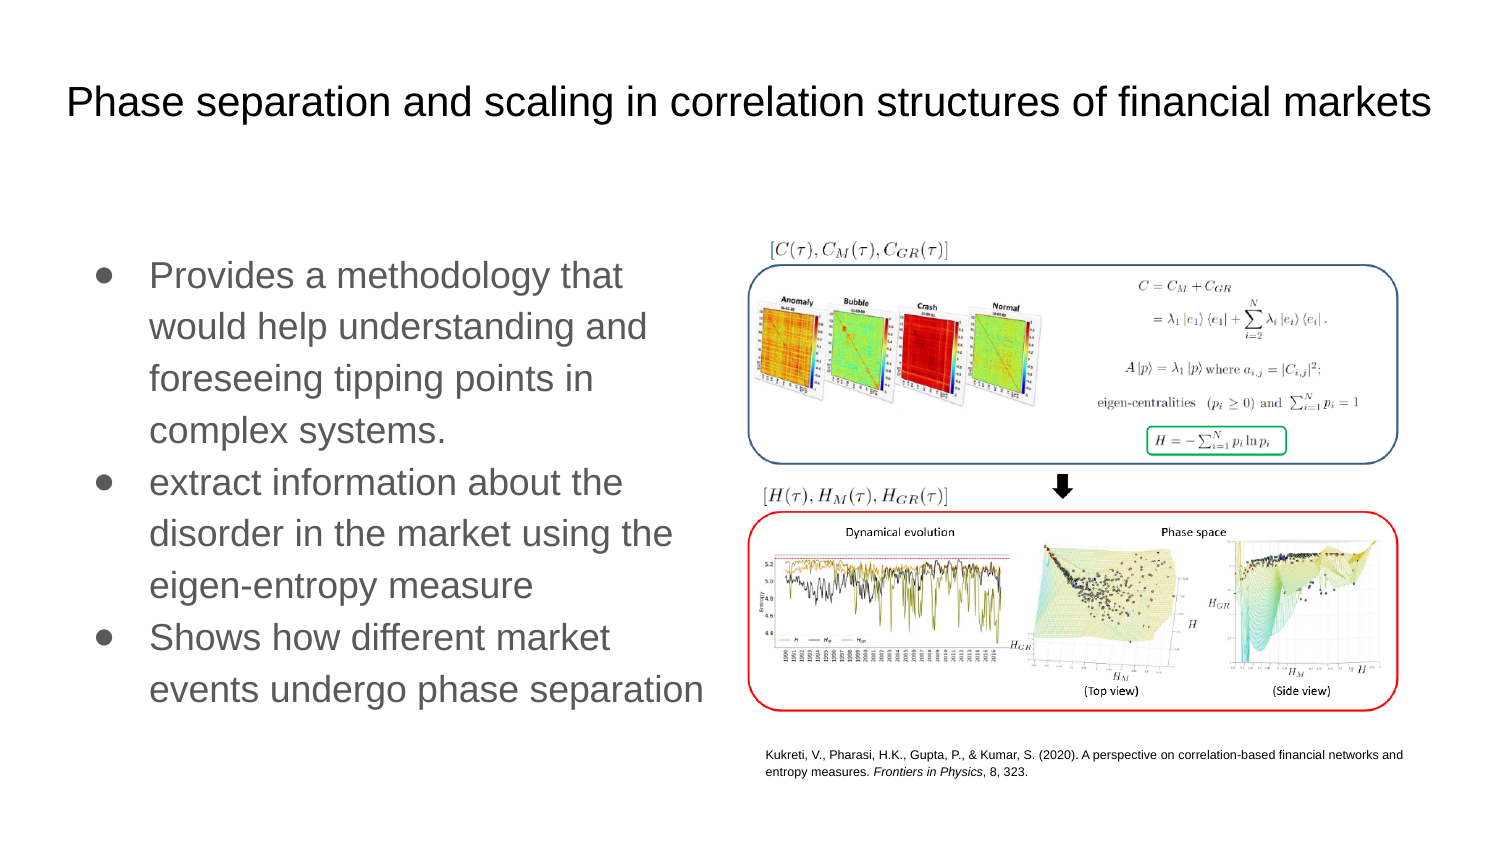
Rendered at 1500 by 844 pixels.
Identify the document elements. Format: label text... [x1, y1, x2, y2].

picture [721, 198, 1415, 730]
text_box Kukreti, V., Pharasi, H.K., Gupta, P., & Kumar, S. (2020). A perspective on correlation-based financial networks and entropy measures. Frontiers in Physics, 8, 323. [675, 729, 1442, 794]
list Provides a methodology that would help understanding and foreseeing tipping points in complex systems. extract information about the disorder in the market using the eigen-entropy measure Shows how different market events undergo phase separation [59, 229, 716, 790]
title Phase separation and scaling in correlation structures of financial markets [51, 59, 1449, 154]
